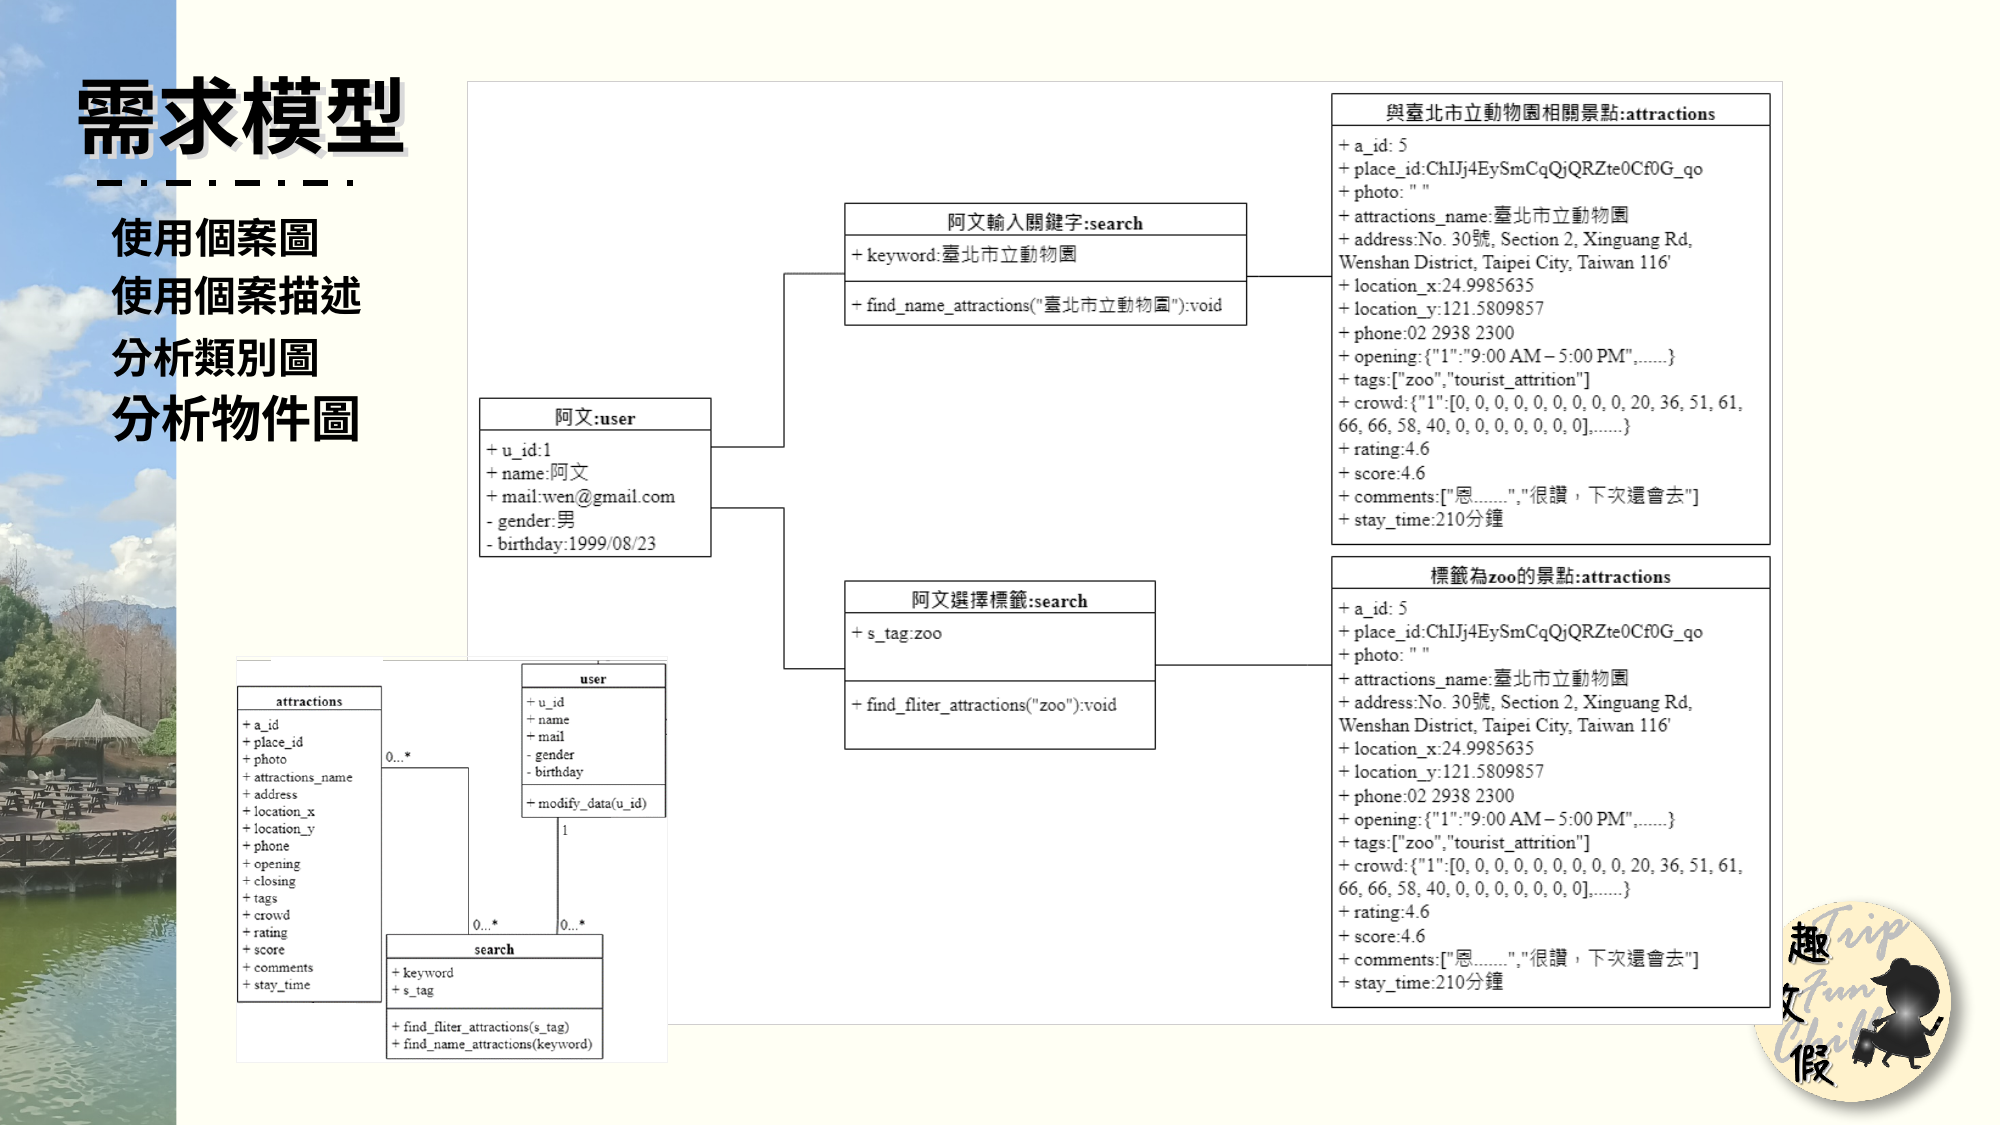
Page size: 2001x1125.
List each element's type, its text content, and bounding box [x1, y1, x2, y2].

text_box 分析物件圖 [96, 380, 428, 455]
text_box 分析類別圖 [96, 324, 428, 380]
picture [236, 81, 1956, 1111]
text_box 使用個案圖 [96, 204, 380, 262]
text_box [59, 56, 506, 178]
text_box 使用個案描述 [96, 262, 445, 328]
